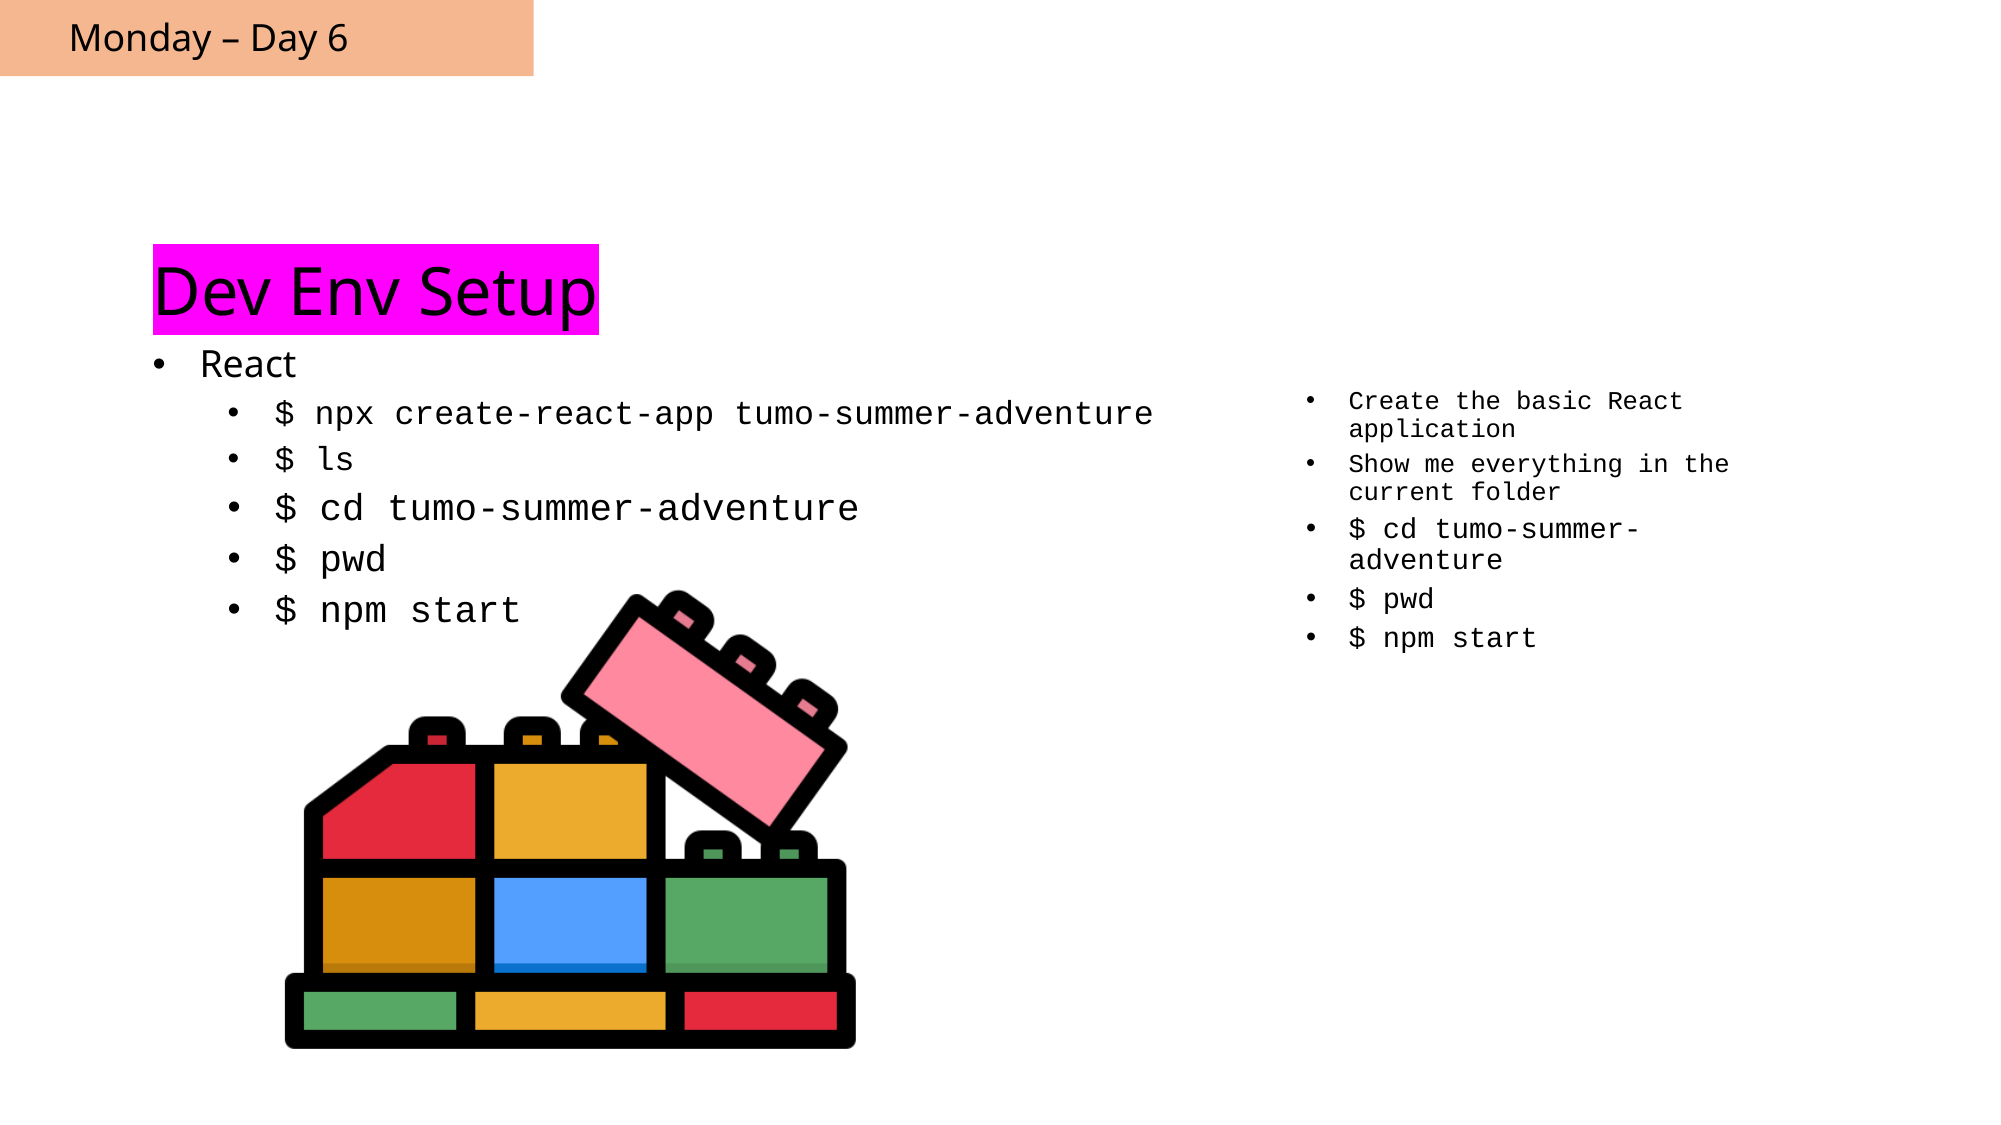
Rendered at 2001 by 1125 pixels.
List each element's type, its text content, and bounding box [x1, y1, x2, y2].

text_box Create the basic React application Show me everything in the current folder $ cd tumo-summer-adventure $ pwd $ npm start [1223, 337, 1766, 663]
picture [266, 517, 875, 1125]
text_box Monday – Day 6 [0, 0, 534, 77]
title Dev Env Setup [137, 75, 885, 337]
list React $ npx create-react-app tumo-summer-adventure $ ls $ cd tumo-summer-adventure $ pwd $ npm start [137, 337, 1223, 663]
